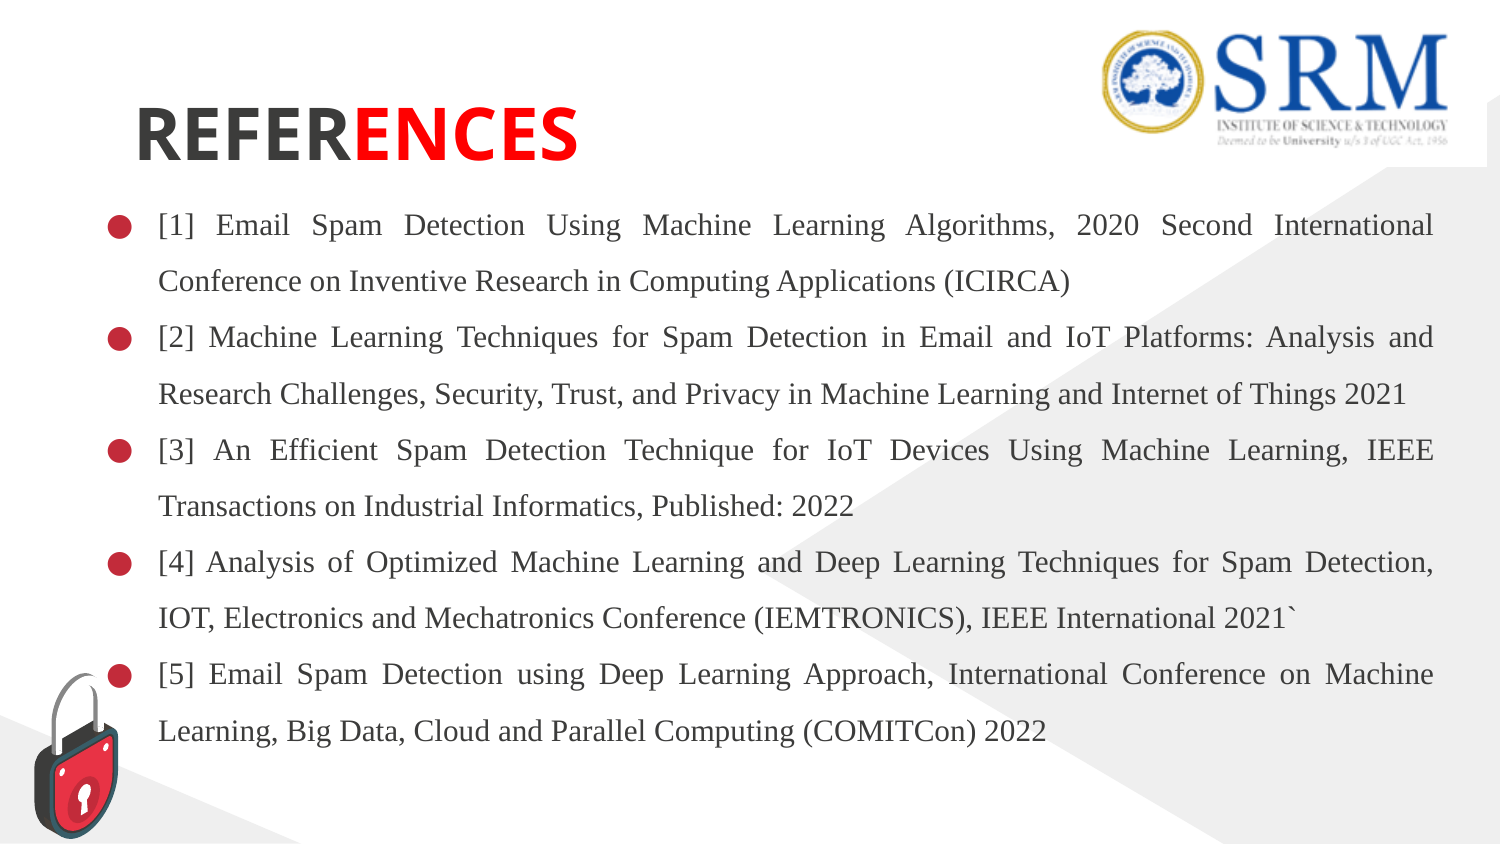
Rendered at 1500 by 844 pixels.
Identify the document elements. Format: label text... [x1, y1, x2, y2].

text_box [34, 672, 119, 840]
title REFERENCES [118, 72, 816, 167]
picture [1082, 10, 1488, 168]
subtitle [1] Email Spam Detection Using Machine Learning Algorithms, 2020 Second International Conference on Inventive Research in Computing Applications (ICIRCA) [2] Machine Learning Techniques for Spam Detection in Email and IoT Platforms: Analysis and Research Challenges, Security, Trust, and Privacy in Machine Learning and Internet of Things 2021 [3] An Efficient Spam Detection Technique for IoT Devices Using Machine Learning, IEEE Transactions on Industrial Informatics, Published: 2022 [4] Analysis of Optimized Machine Learning and Deep Learning Techniques for Spam Detection, IOT, Electronics and Mechatronics Conference (IEMTRONICS), IEEE International 2021` [5] Email Spam Detection using Deep Learning Approach, International Conference on Machine Learning, Big Data, Cloud and Parallel Computing (COMITCon) 2022 [68, 170, 1451, 712]
